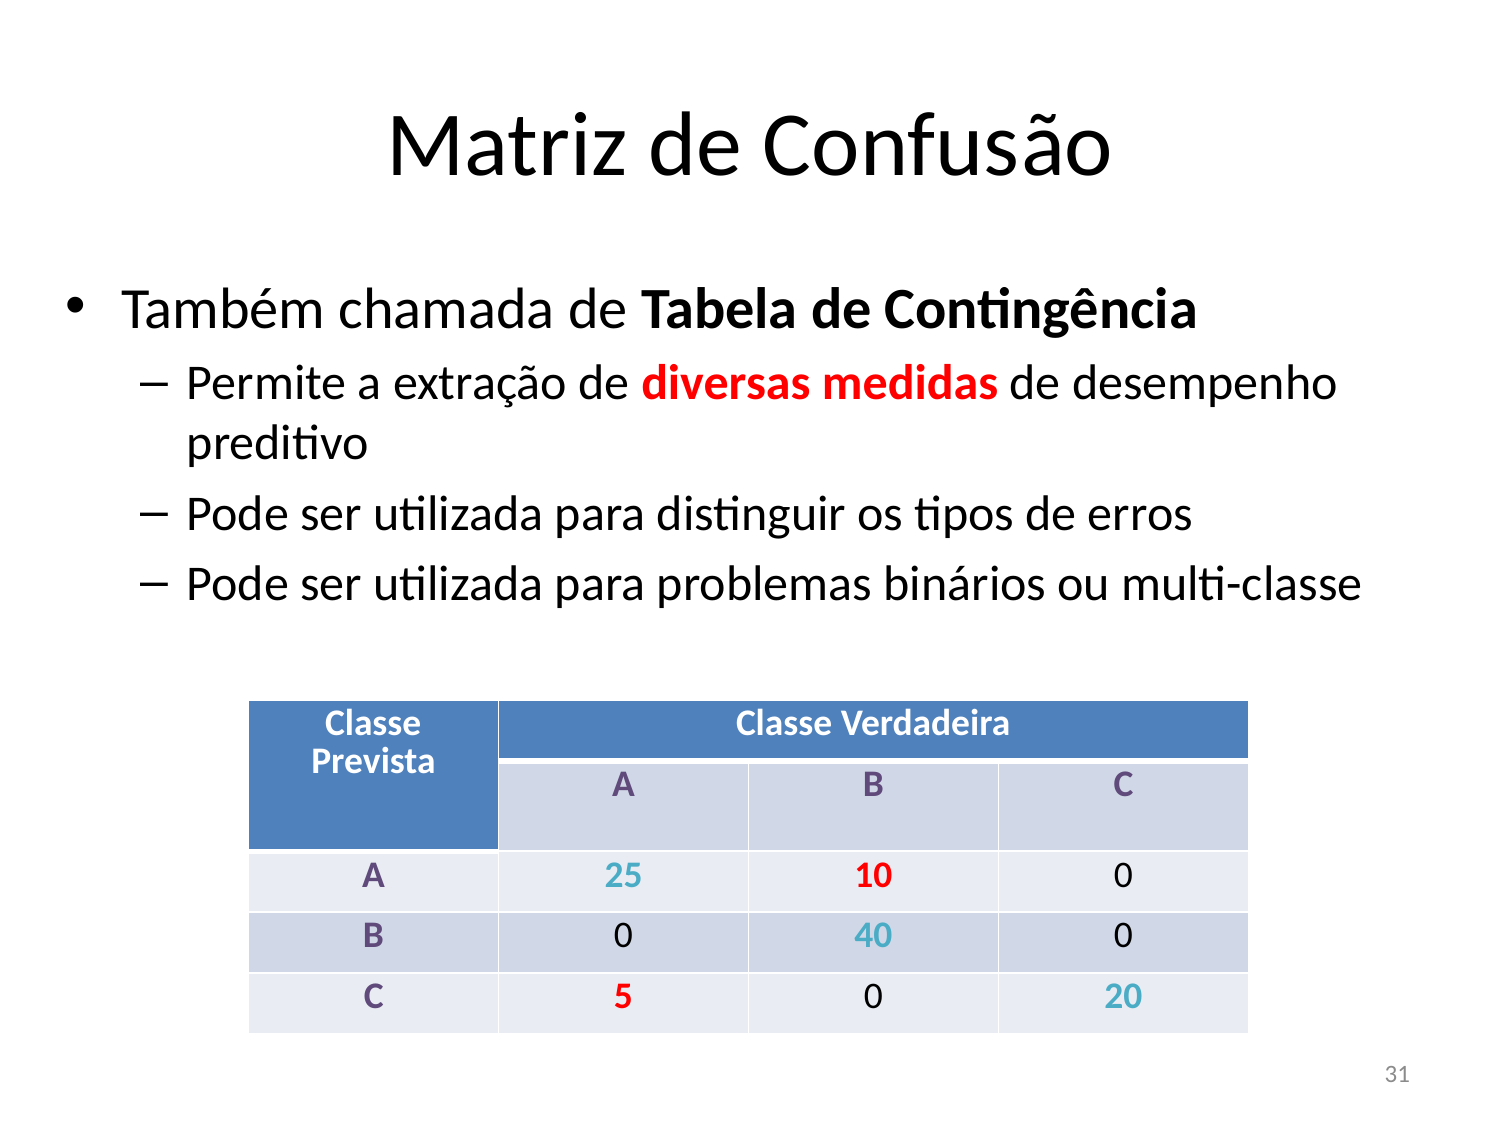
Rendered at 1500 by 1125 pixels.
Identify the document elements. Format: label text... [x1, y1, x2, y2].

table_cell A [249, 854, 498, 911]
table_cell C [249, 974, 498, 1033]
table_cell 0 [999, 913, 1248, 972]
table_cell 5 [499, 974, 748, 1033]
table_header Classe Verdadeira [499, 701, 1248, 758]
table_cell 25 [499, 852, 748, 911]
table_cell 10 [749, 852, 998, 911]
table_cell 0 [749, 974, 998, 1033]
list Também chamada de Tabela de Contingência Permite a extração de diversas medidas de desempenho preditivo Pode ser utilizada para distinguir os tipos de erros Pode ser utilizada para problemas binários ou multi-classe [50, 262, 1425, 1043]
table_cell 20 [999, 974, 1248, 1033]
table_cell C [999, 764, 1248, 850]
table_cell 40 [749, 913, 998, 972]
table_cell 0 [499, 913, 748, 972]
table_cell B [249, 913, 498, 972]
table_cell A [499, 764, 748, 850]
table_cell 0 [999, 852, 1248, 911]
slide_number 31 [1074, 1042, 1425, 1103]
table_header Classe Prevista [249, 701, 498, 849]
title Matriz de Confusão [75, 45, 1425, 233]
table_cell B [749, 764, 998, 850]
